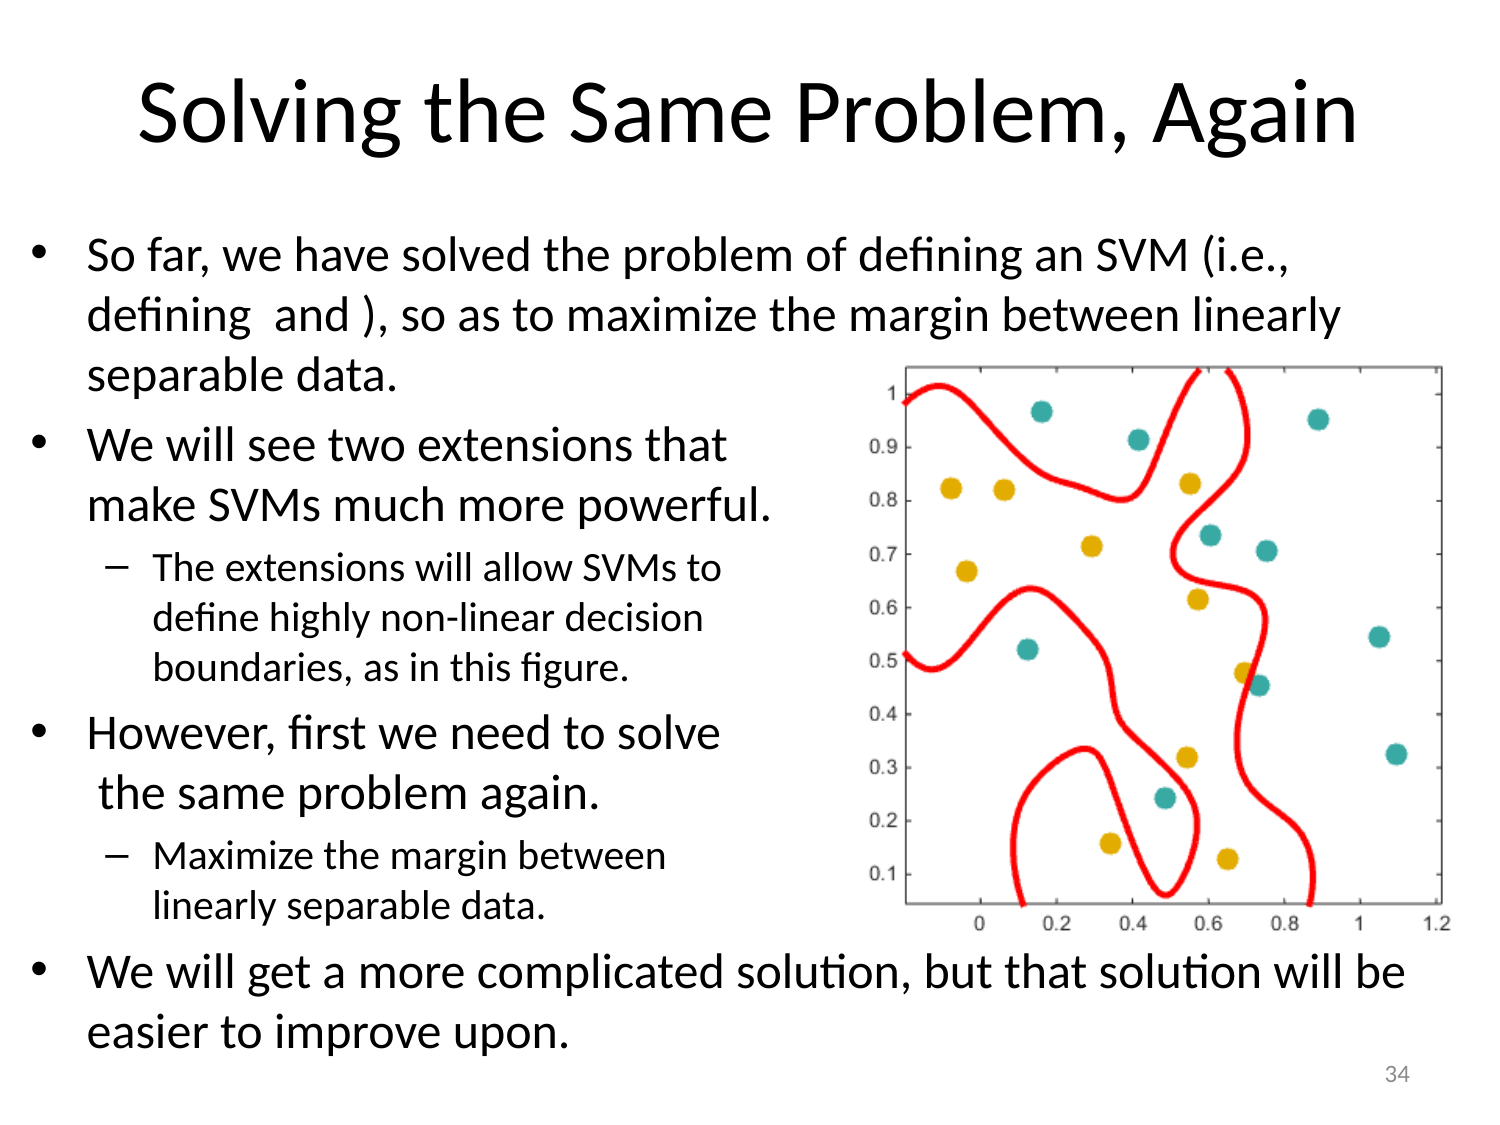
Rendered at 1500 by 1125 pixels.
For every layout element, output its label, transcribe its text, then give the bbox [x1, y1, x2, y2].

title Solving the Same Problem, Again [75, 24, 1425, 188]
picture [861, 363, 1456, 937]
slide_number 34 [1074, 1042, 1425, 1103]
